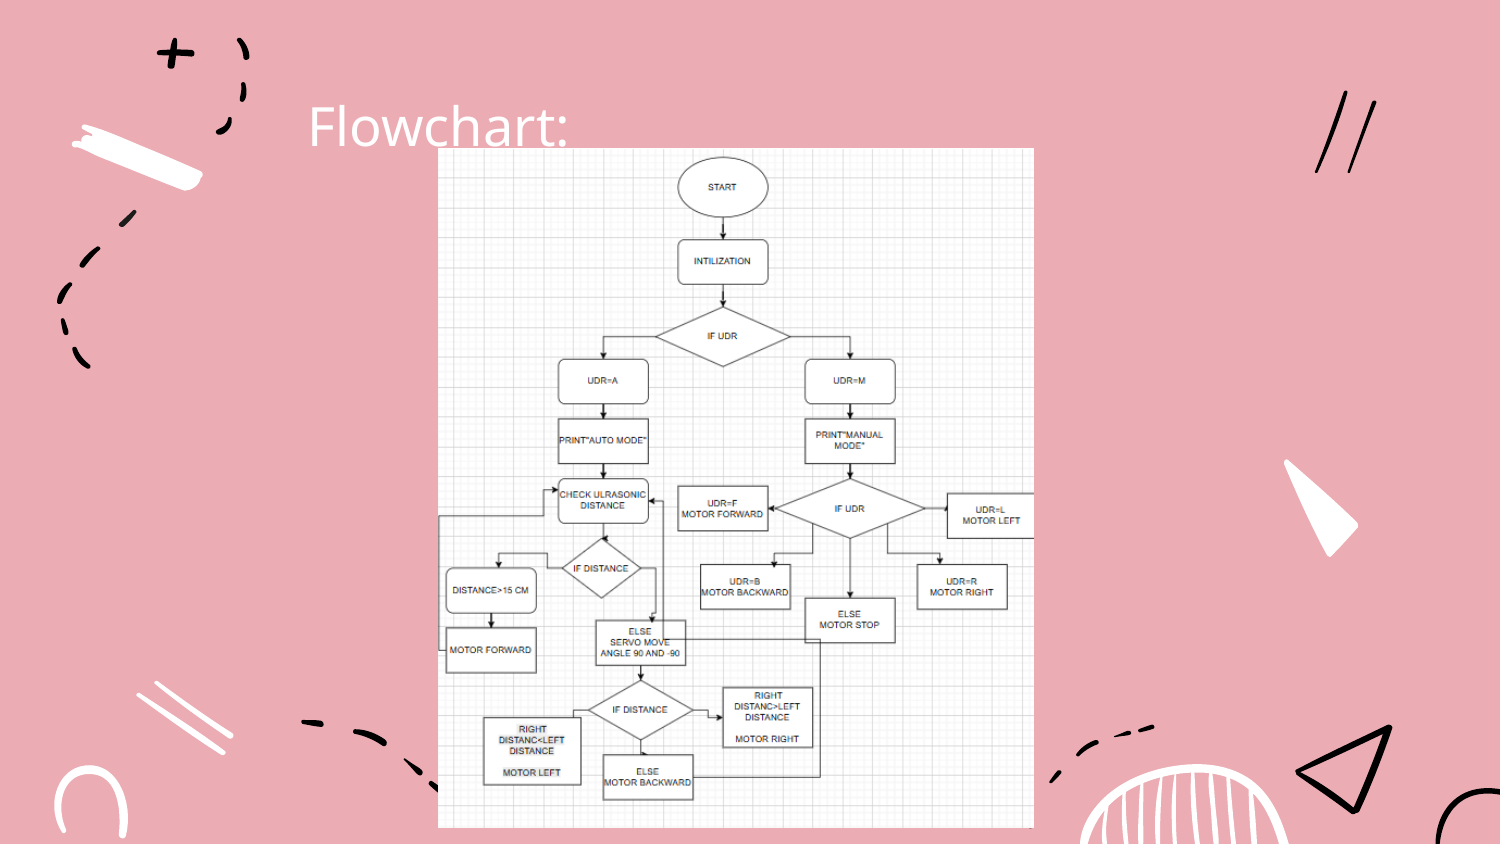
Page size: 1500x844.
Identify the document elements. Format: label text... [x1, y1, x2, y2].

picture [407, 30, 1093, 828]
text_box [1138, 724, 1155, 733]
text_box [239, 82, 247, 102]
subtitle Flowchart: [0, 0, 878, 250]
text_box [72, 346, 91, 369]
